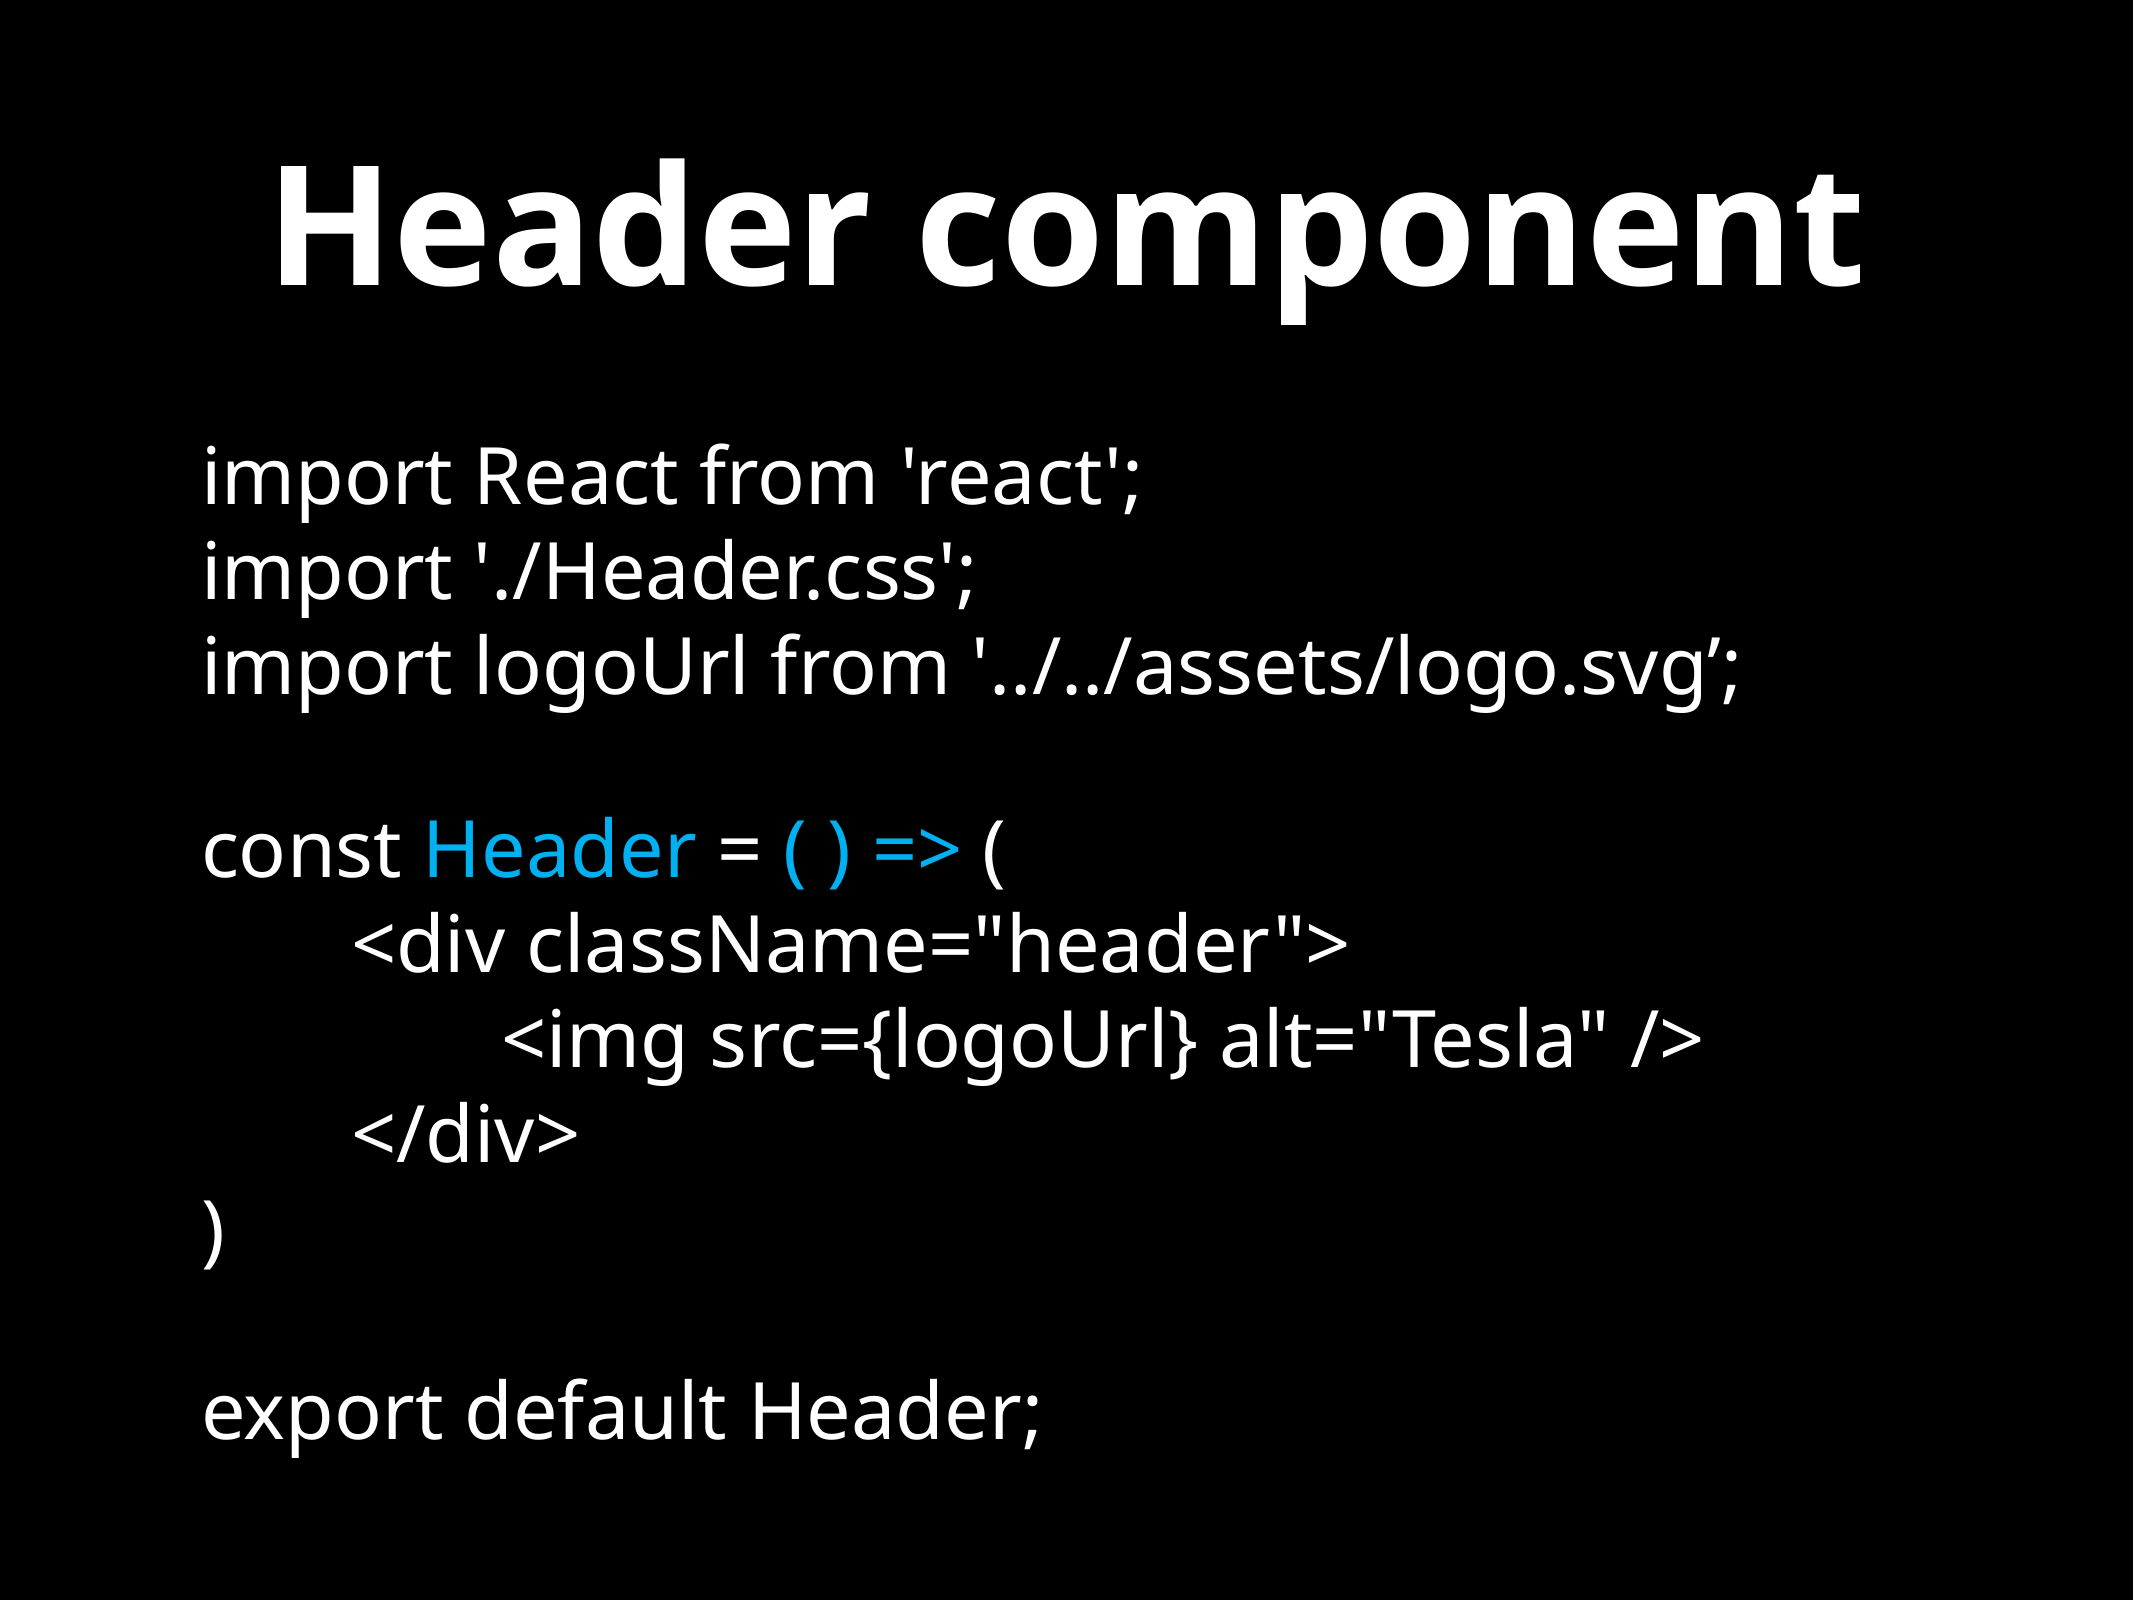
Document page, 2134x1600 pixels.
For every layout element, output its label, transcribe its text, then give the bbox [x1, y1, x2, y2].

title Header component [156, 41, 1978, 396]
list import React from 'react'; import './Header.css'; import logoUrl from '../../assets/logo.svg’; const Header = ( ) => ( <div className="header"> <img src={logoUrl} alt="Tesla" /> </div> ) export default Header; [156, 425, 1978, 1457]
